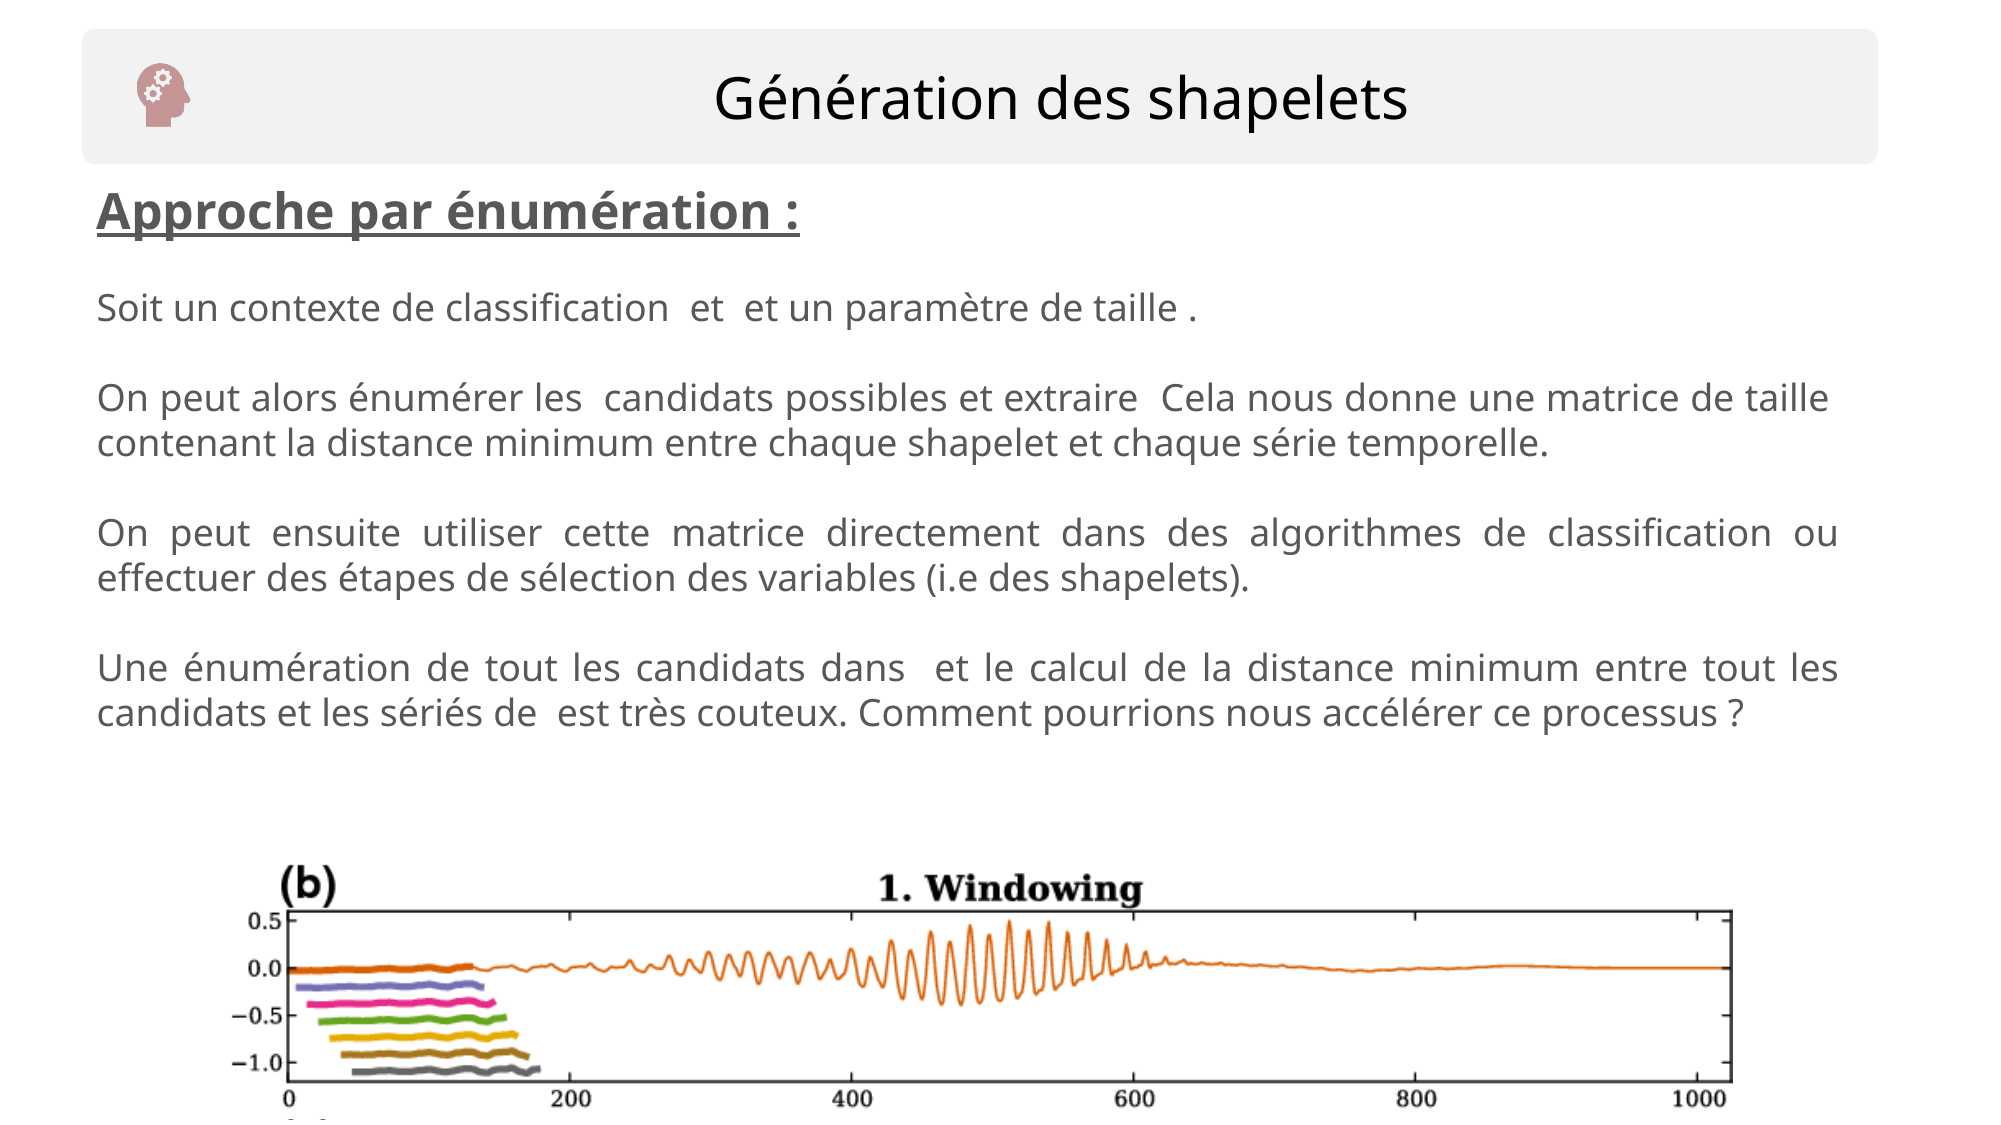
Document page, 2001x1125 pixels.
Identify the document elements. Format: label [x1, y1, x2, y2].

picture [215, 853, 1733, 1120]
text_box [125, 58, 202, 135]
text_box [81, 28, 244, 165]
text_box [244, 28, 1879, 165]
